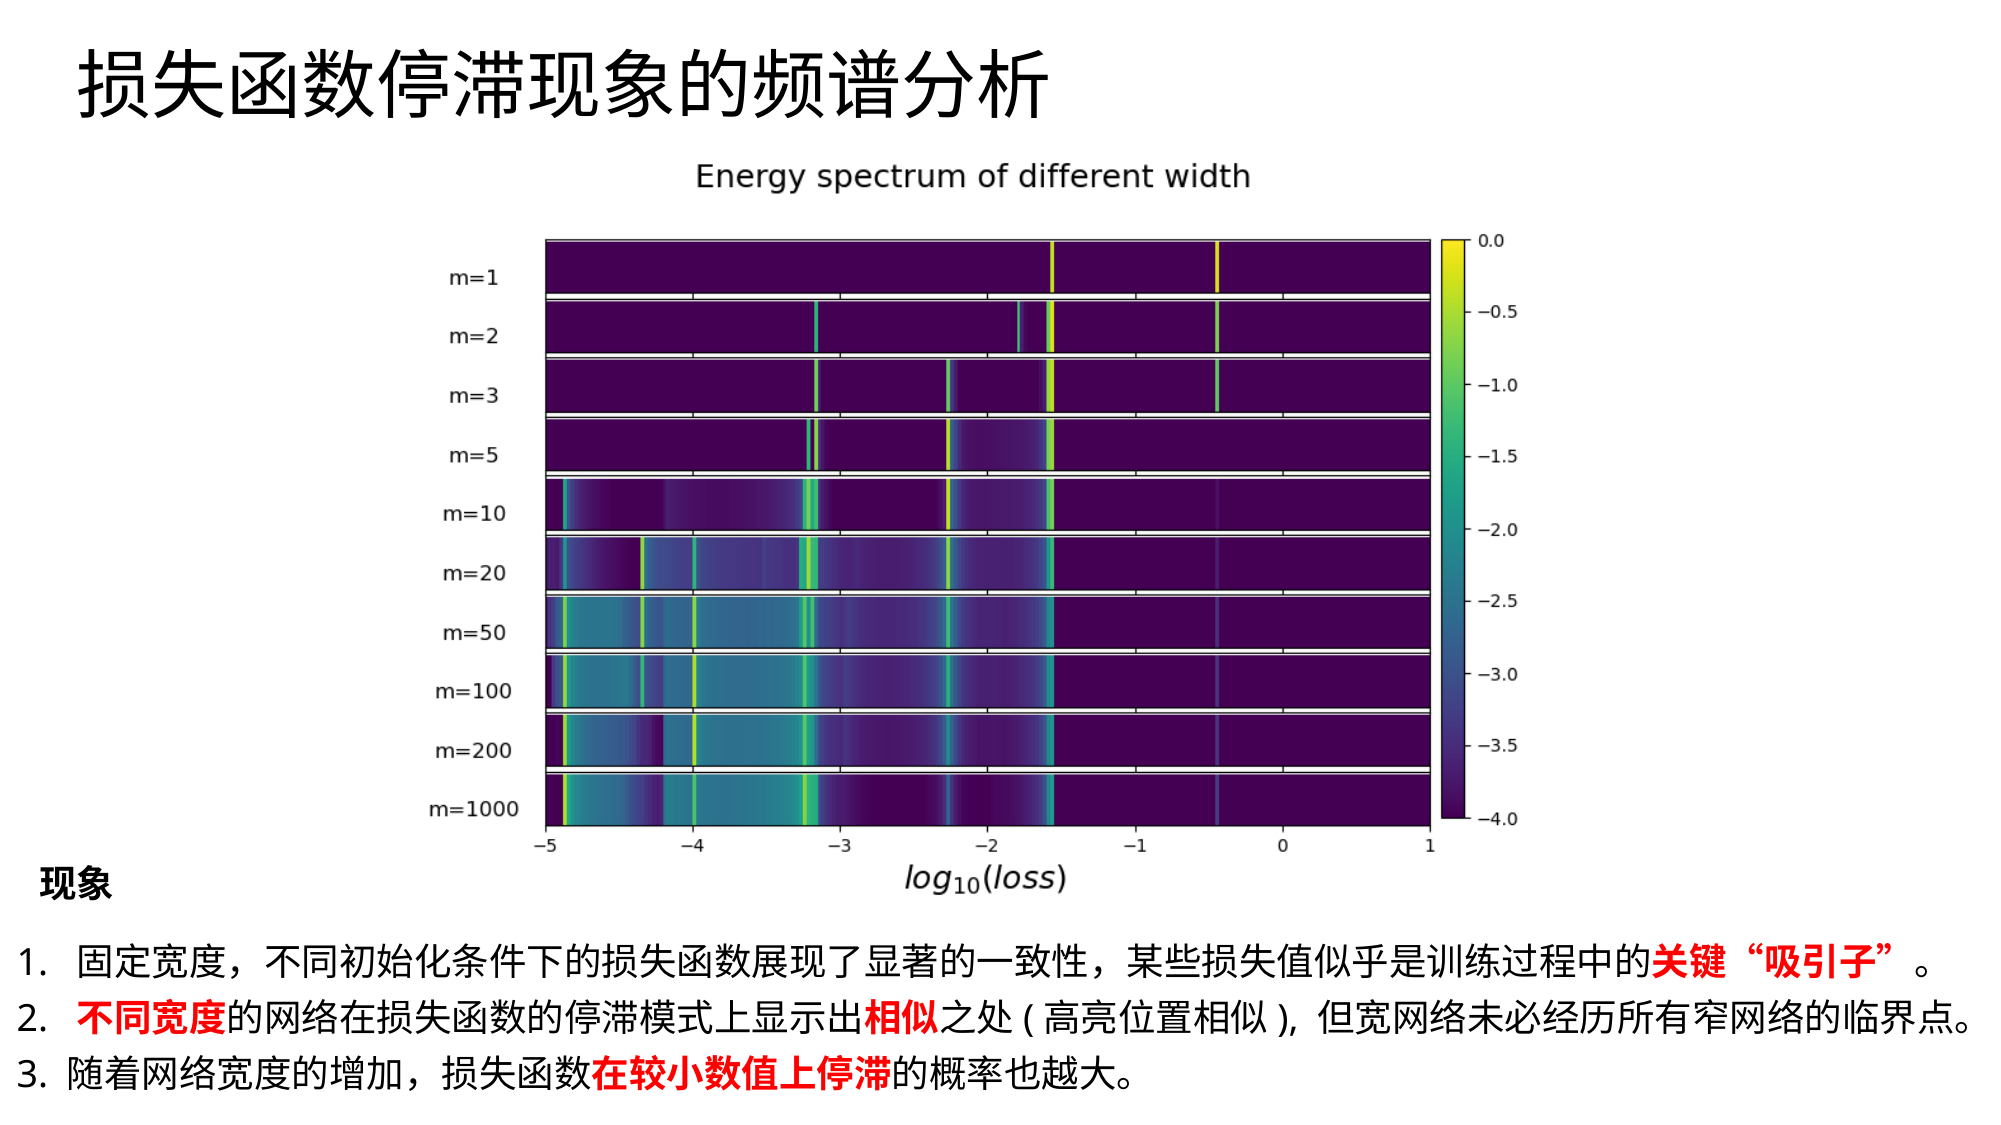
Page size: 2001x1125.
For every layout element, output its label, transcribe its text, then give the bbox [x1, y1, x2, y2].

text_box 损失函数停滞现象的频谱分析 [61, 30, 1100, 136]
picture [402, 148, 1544, 909]
text_box 1. 固定宽度，不同初始化条件下的损失函数展现了显著的一致性，某些损失值似乎是训练过程中的关键“吸引子”。 2. 不同宽度的网络在损失函数的停滞模式上显示出相似之处(高亮位置相似), 但宽网络未必经历所有窄网络的临界点。 3. 随着网络宽度的增加，损失函数在较小数值上停滞的概率也越大。 [1, 919, 2000, 1103]
text_box 现象 [24, 841, 130, 913]
